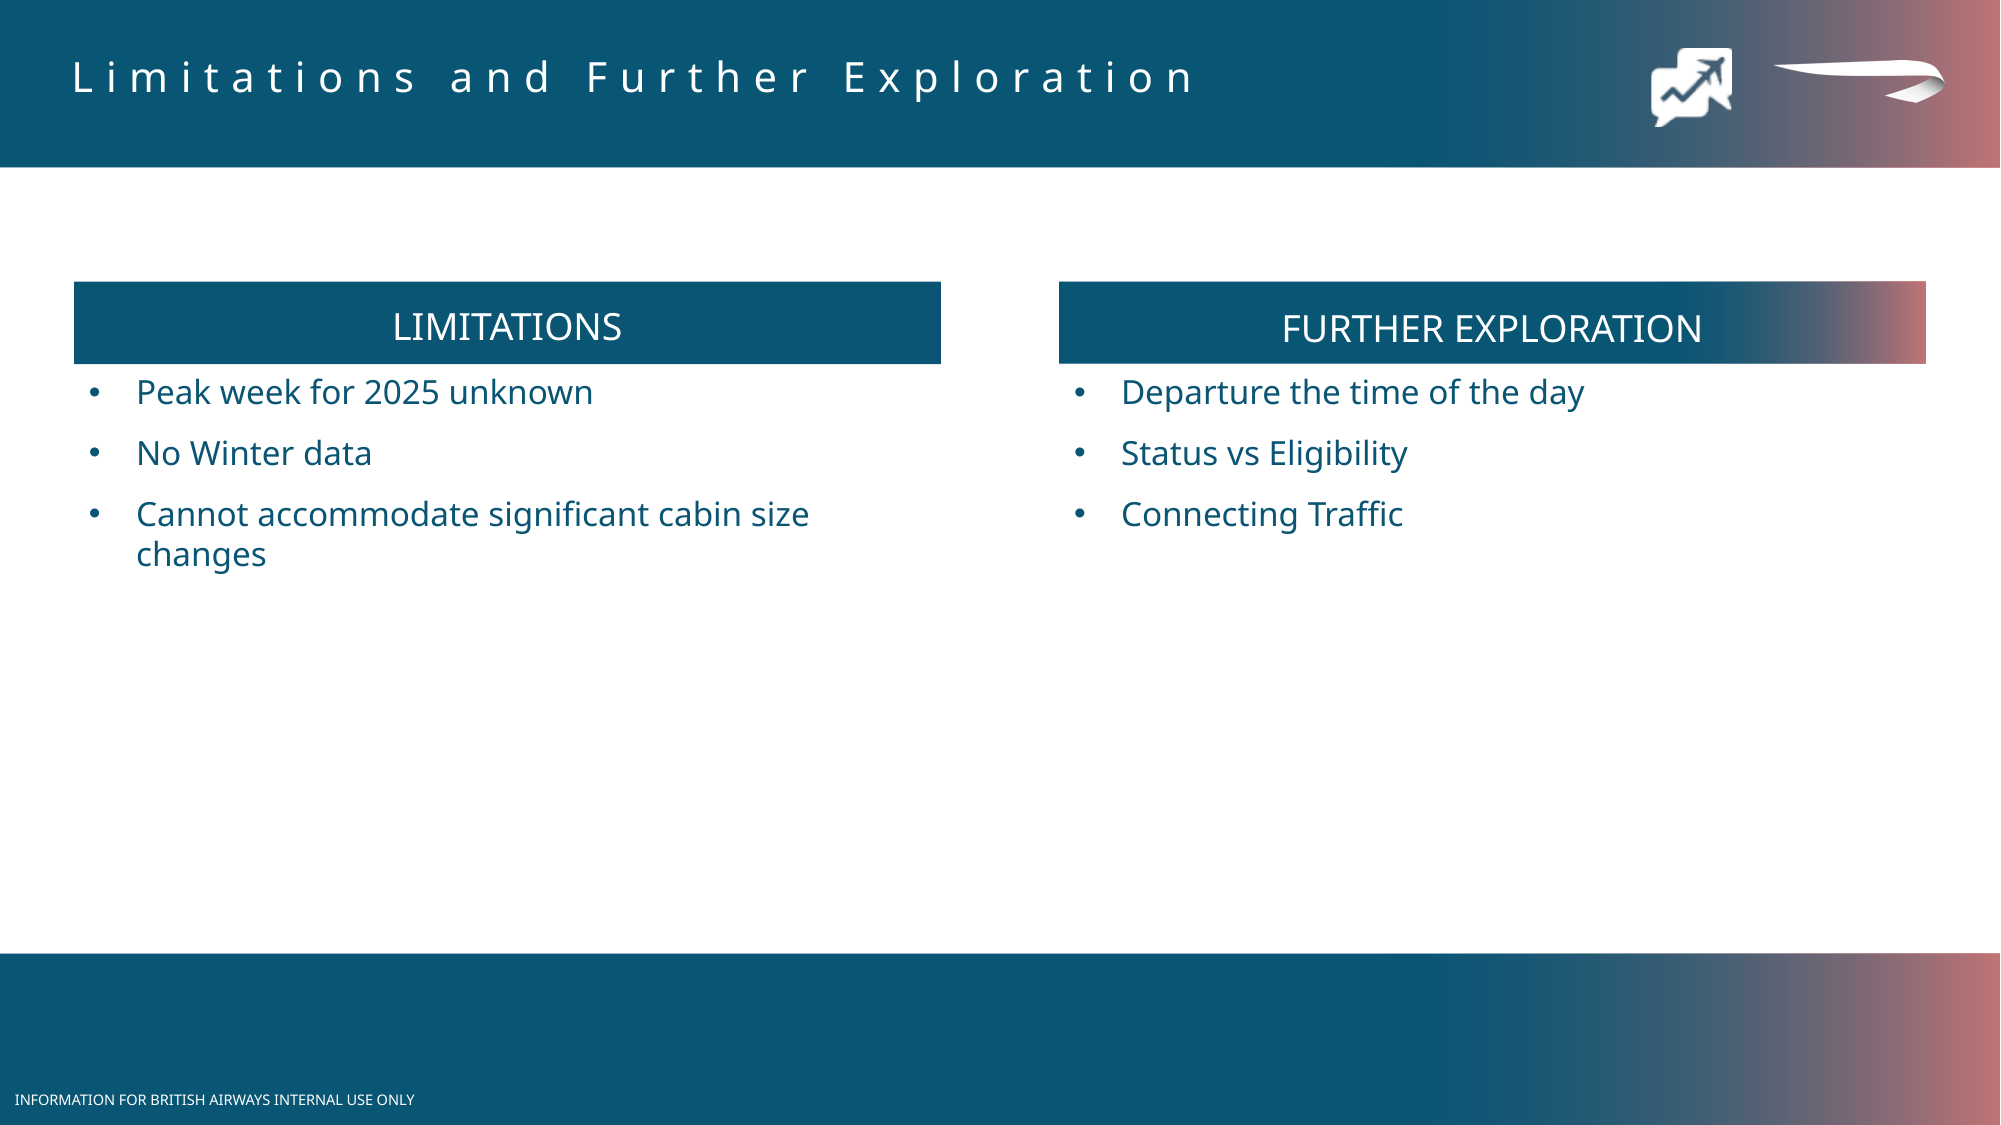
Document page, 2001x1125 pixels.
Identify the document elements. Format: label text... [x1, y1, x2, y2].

picture [1773, 60, 1945, 103]
list Limitations [74, 281, 941, 364]
title Limitations and Further Exploration [56, 49, 1621, 158]
list Departure the time of the day Status vs Eligibility Connecting Traffic [1059, 367, 1926, 915]
list Peak week for 2025 unknown No Winter data Cannot accommodate significant cabin size changes [74, 364, 941, 915]
list Further Exploration [1059, 283, 1926, 367]
